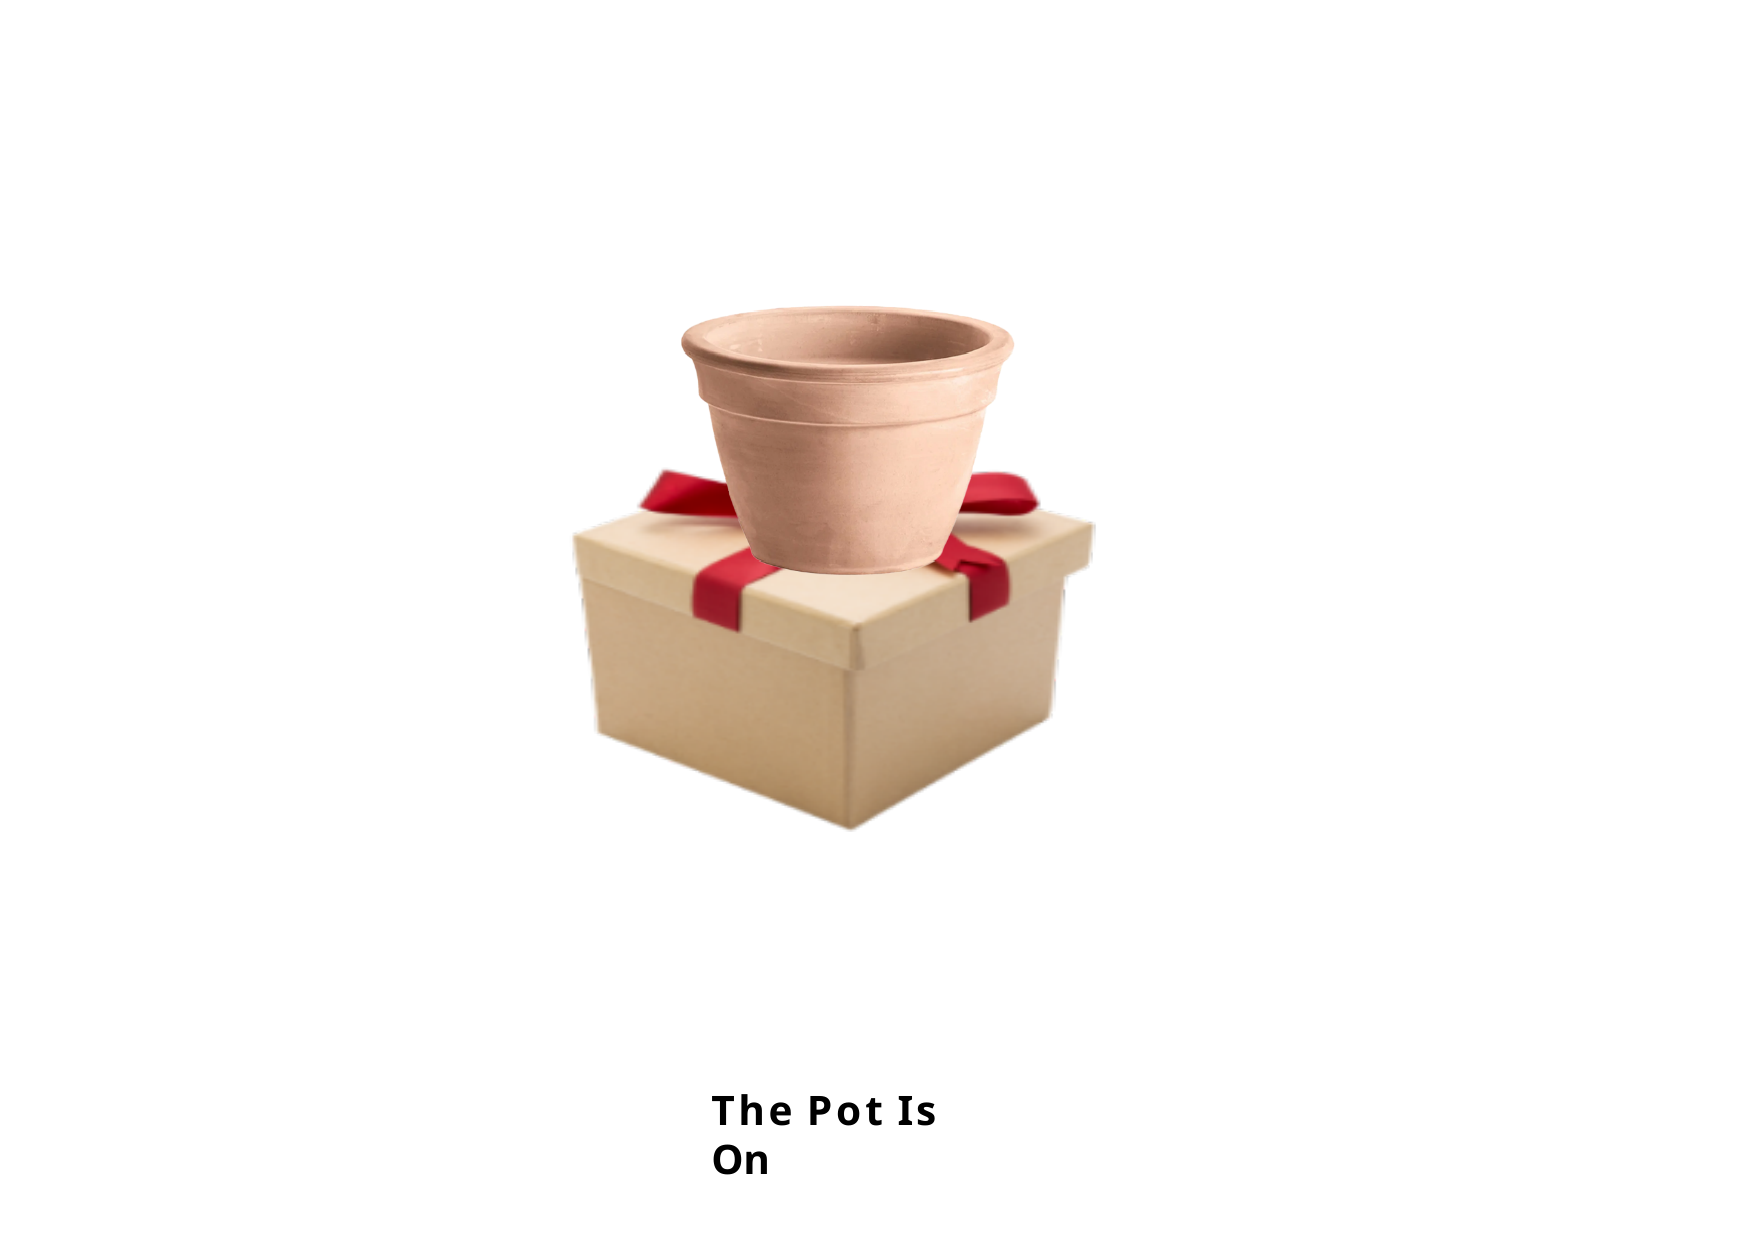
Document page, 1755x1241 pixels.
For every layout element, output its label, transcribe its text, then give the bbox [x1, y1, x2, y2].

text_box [519, 270, 1183, 869]
text_box The Pot Is On [709, 1082, 992, 1183]
